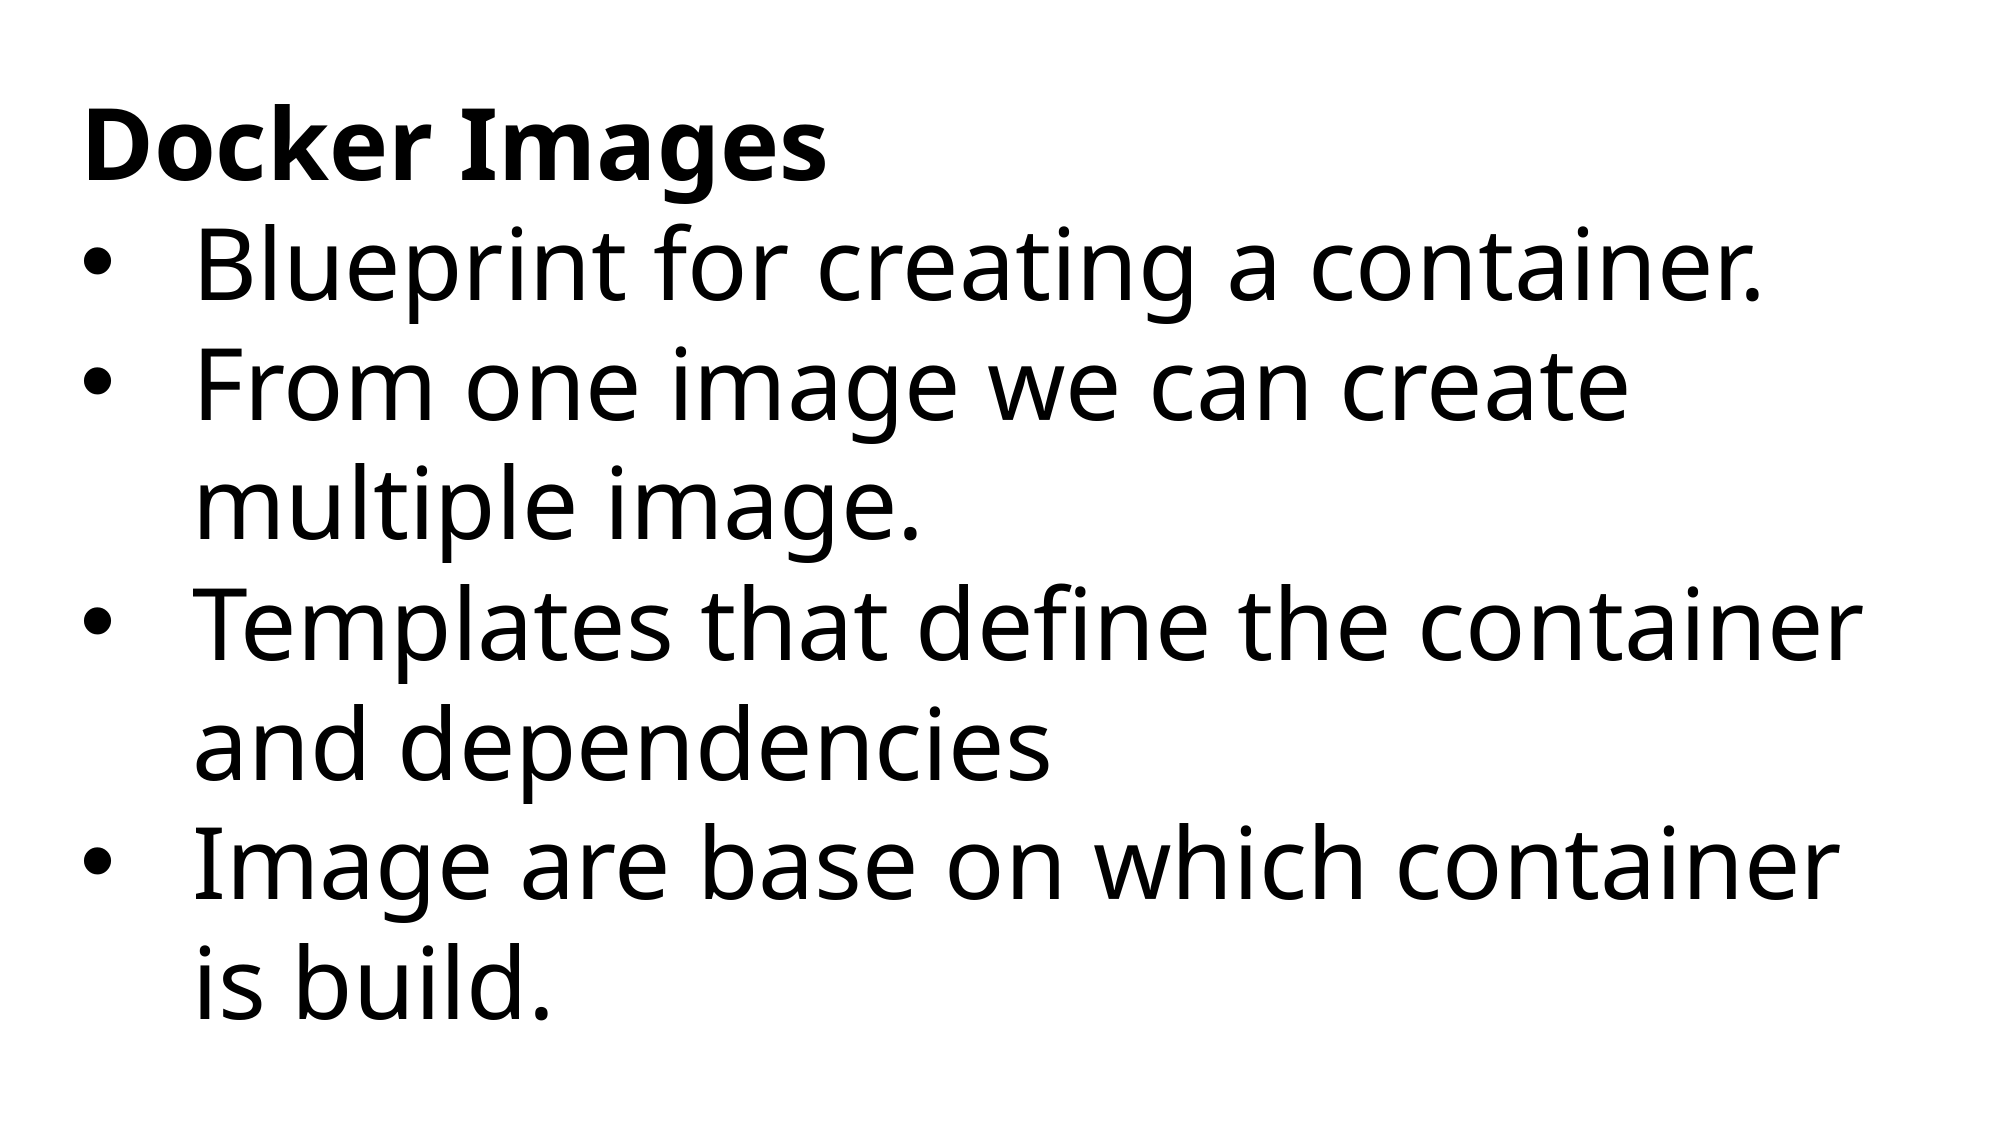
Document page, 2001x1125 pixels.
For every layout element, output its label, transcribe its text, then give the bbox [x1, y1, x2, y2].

text_box Docker Images Blueprint for creating a container. From one image we can create multiple image. Templates that define the container and dependencies Image are base on which container is build. [65, 72, 1935, 1048]
